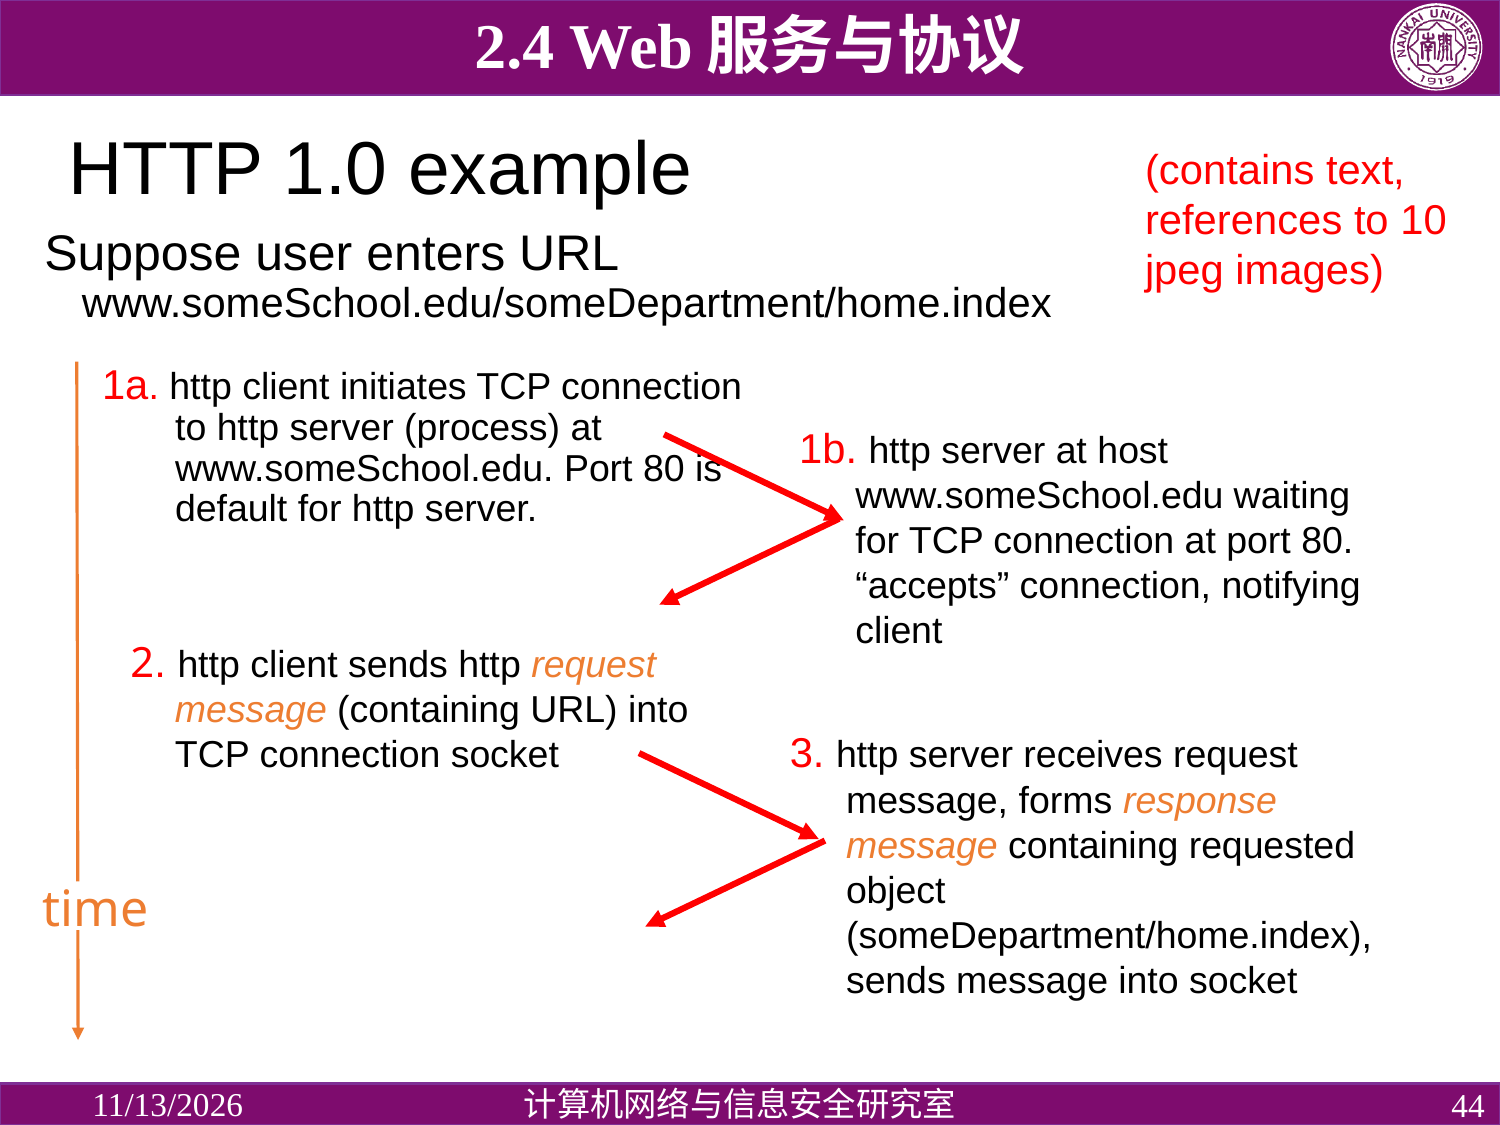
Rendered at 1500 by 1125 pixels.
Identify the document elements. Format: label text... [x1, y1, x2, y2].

text_box (contains text, references to 10 jpeg images) [1130, 135, 1474, 300]
text_box 1b. http server at host www.someSchool.edu waiting for TCP connection at port 80. “accepts” connection, notifying client [784, 413, 1410, 661]
text_box 2.4 Web服务与协议 [108, 5, 1391, 90]
title HTTP 1.0 example [53, 109, 1443, 220]
text_box 3. http server receives request message, forms response message containing requested object (someDepartment/home.index), sends message into socket [774, 718, 1400, 1015]
text_box [663, 434, 844, 521]
text_box time [28, 869, 164, 945]
list Suppose user enters URL www.someSchool.edu/someDepartment/home.index [29, 220, 1443, 378]
picture [1391, 4, 1482, 90]
text_box [659, 518, 840, 605]
text_box [645, 840, 826, 927]
text_box [71, 945, 85, 1041]
list 1a. http client initiates TCP connection to http server (process) at www.someSchool.edu. Port 80 is default for http server. [86, 355, 765, 652]
text_box 2. http client sends http request message (containing URL) into TCP connection socket [115, 628, 741, 805]
text_box [638, 752, 819, 840]
